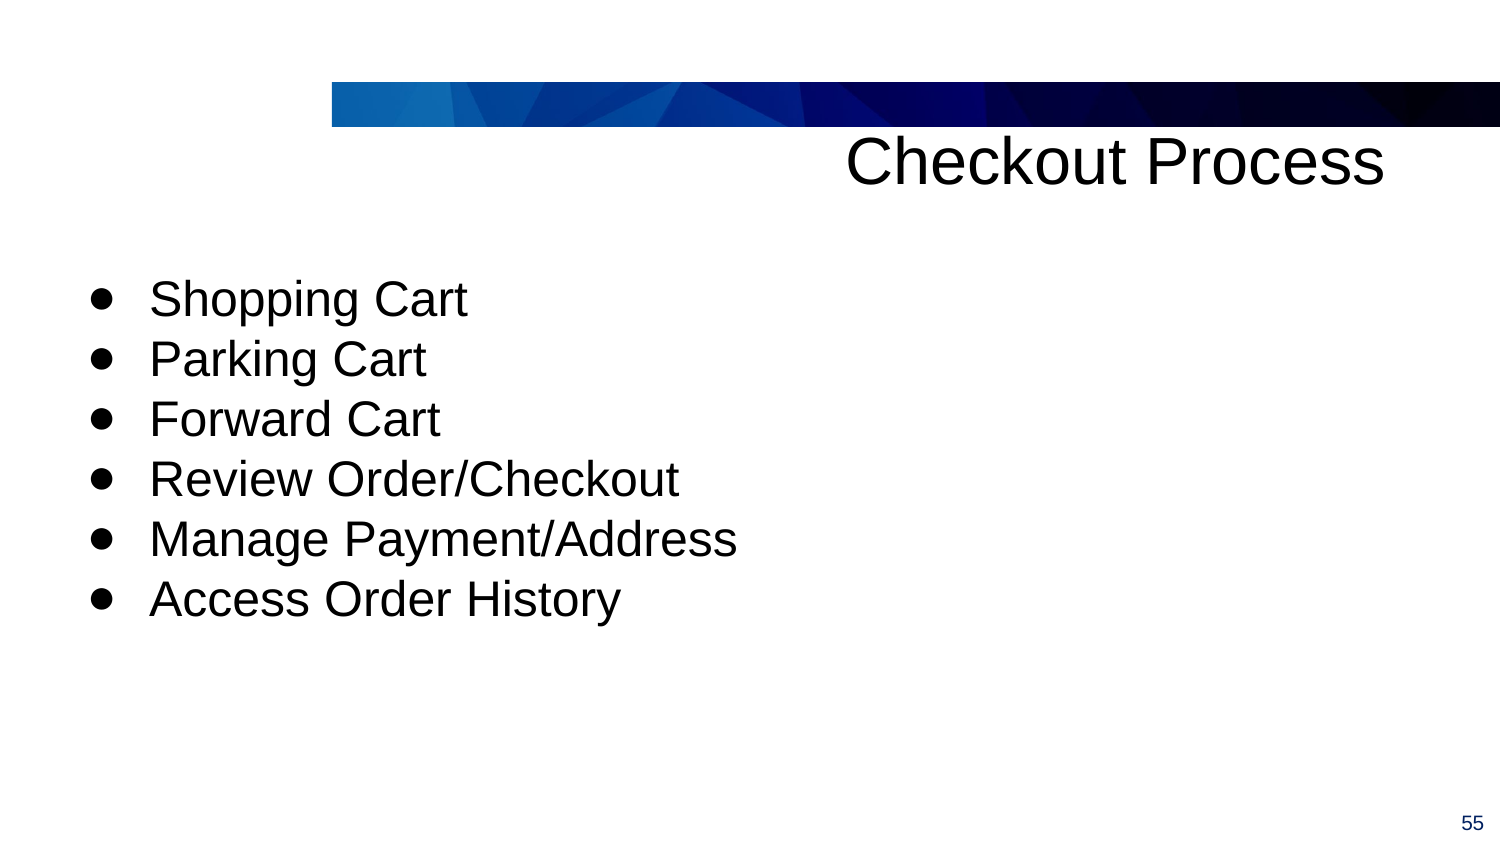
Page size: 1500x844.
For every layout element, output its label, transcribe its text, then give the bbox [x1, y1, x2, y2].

text_box Checkout Process [112, 105, 1387, 211]
text_box Shopping Cart Parking Cart Forward Cart Review Order/Checkout Manage Payment/Address Access Order History [59, 251, 1175, 642]
picture [331, 82, 1500, 127]
